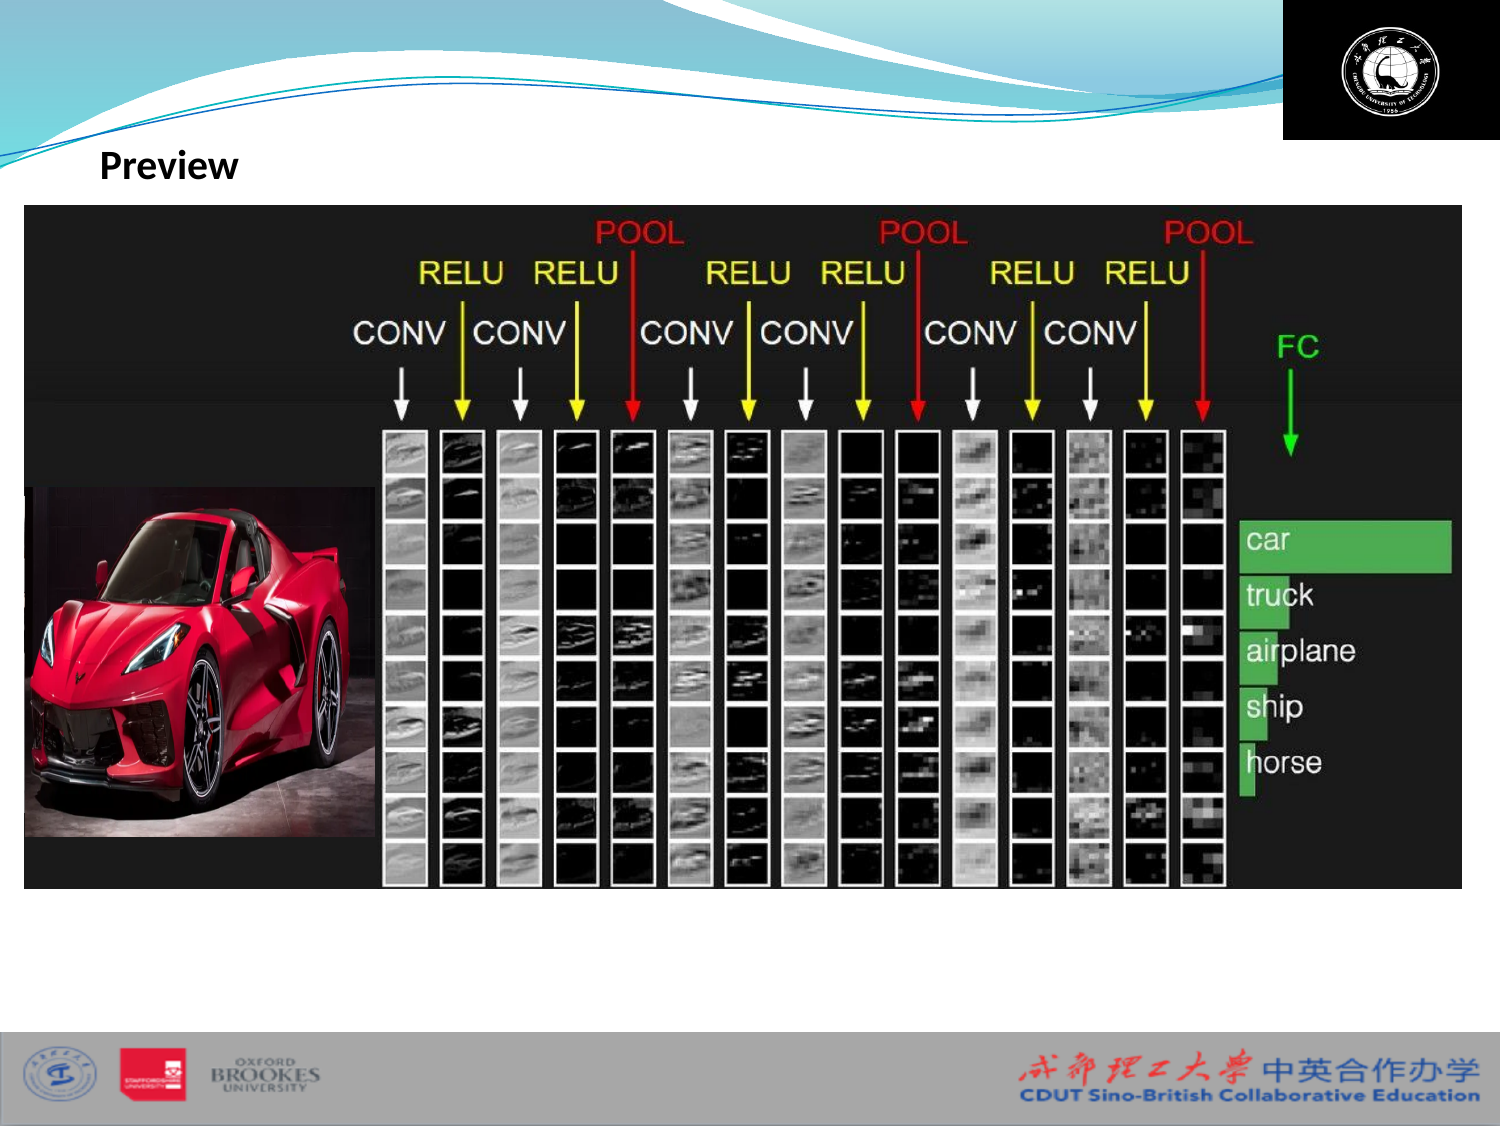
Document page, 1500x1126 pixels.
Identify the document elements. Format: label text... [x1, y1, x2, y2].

text_box Preview [99, 137, 250, 201]
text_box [24, 205, 1462, 906]
picture [0, 1031, 1500, 1126]
picture [1283, 0, 1500, 140]
